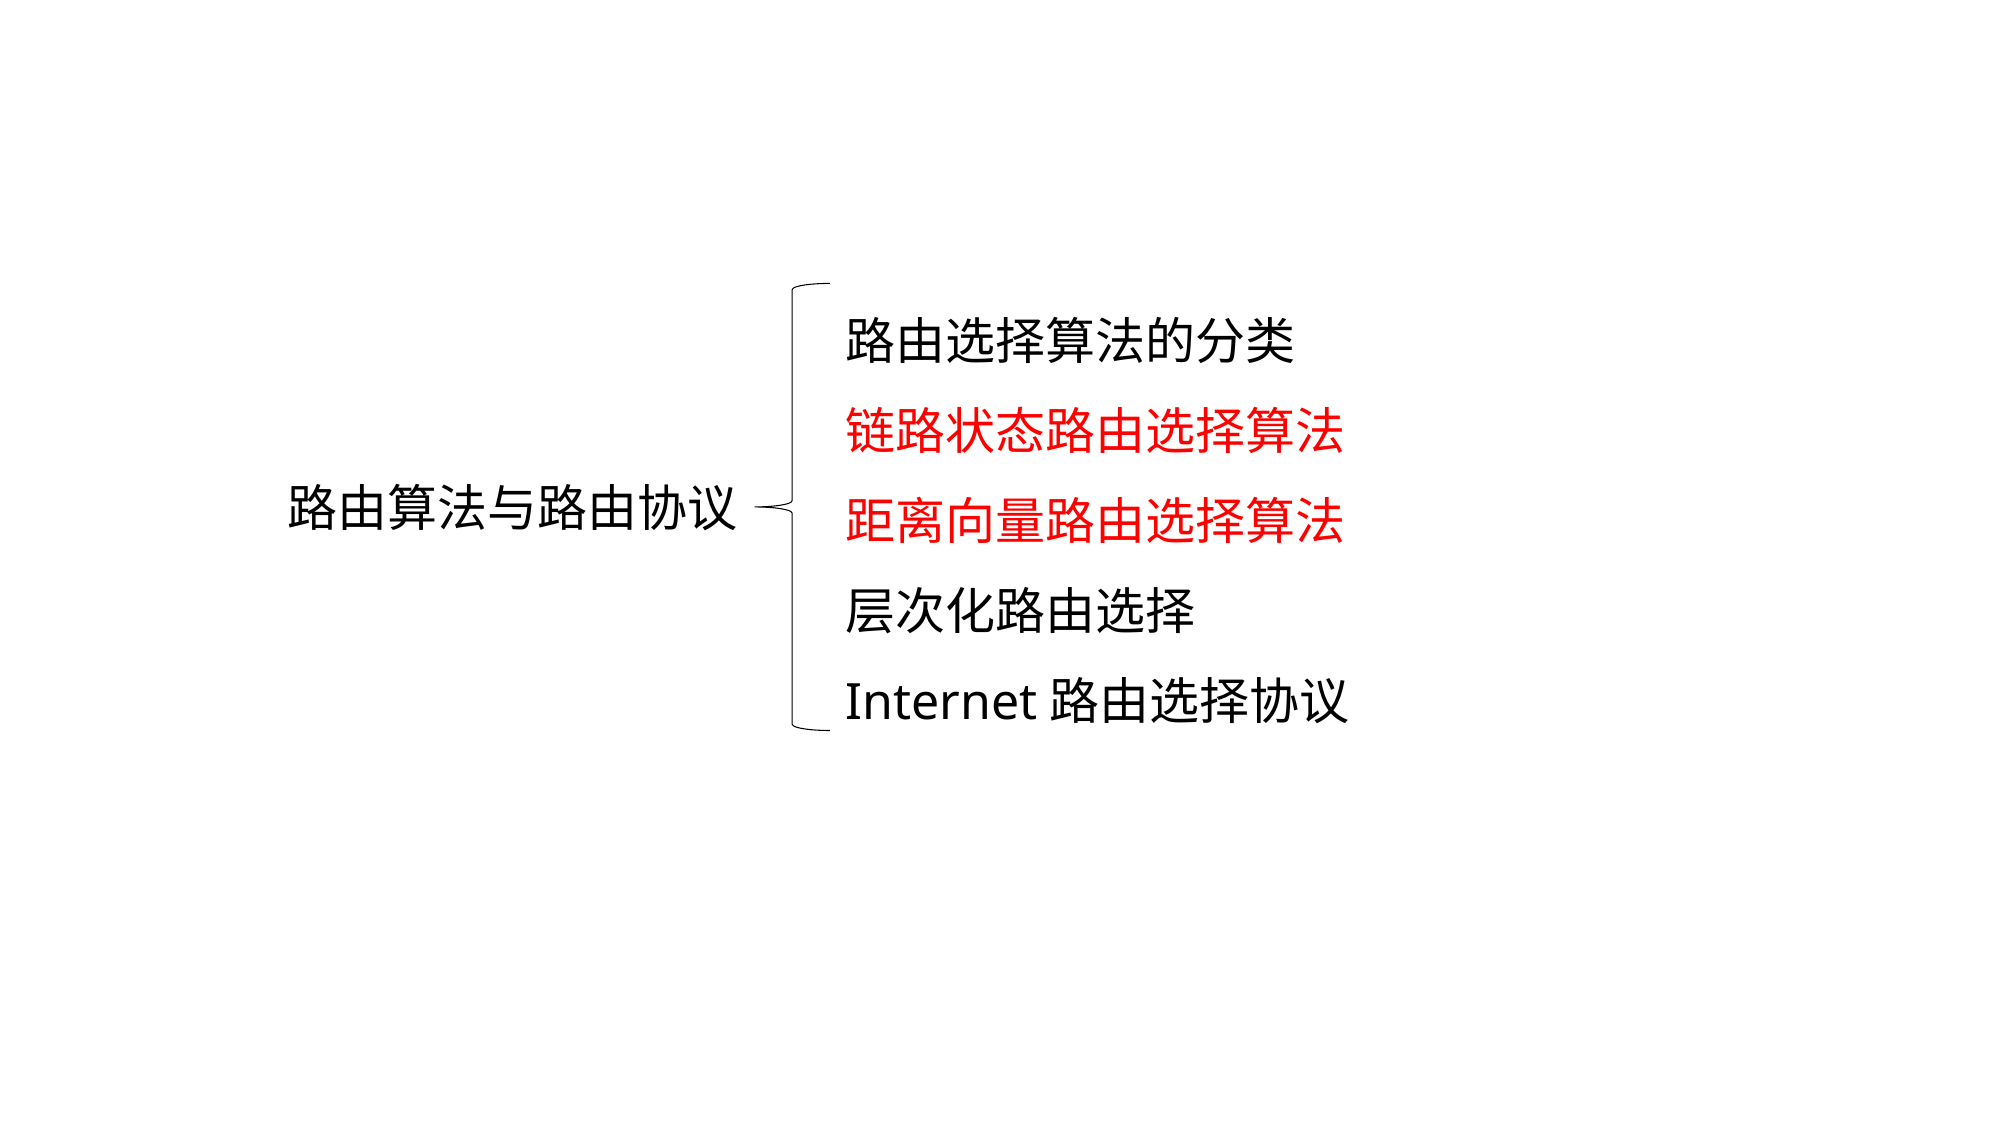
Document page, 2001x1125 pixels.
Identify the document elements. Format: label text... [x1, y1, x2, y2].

text_box 路由选择算法的分类 链路状态路由选择算法 距离向量路由选择算法 层次化路由选择 Internet路由选择协议 [830, 272, 1365, 737]
text_box 路由算法与路由协议 [272, 469, 753, 544]
text_box [754, 282, 830, 732]
